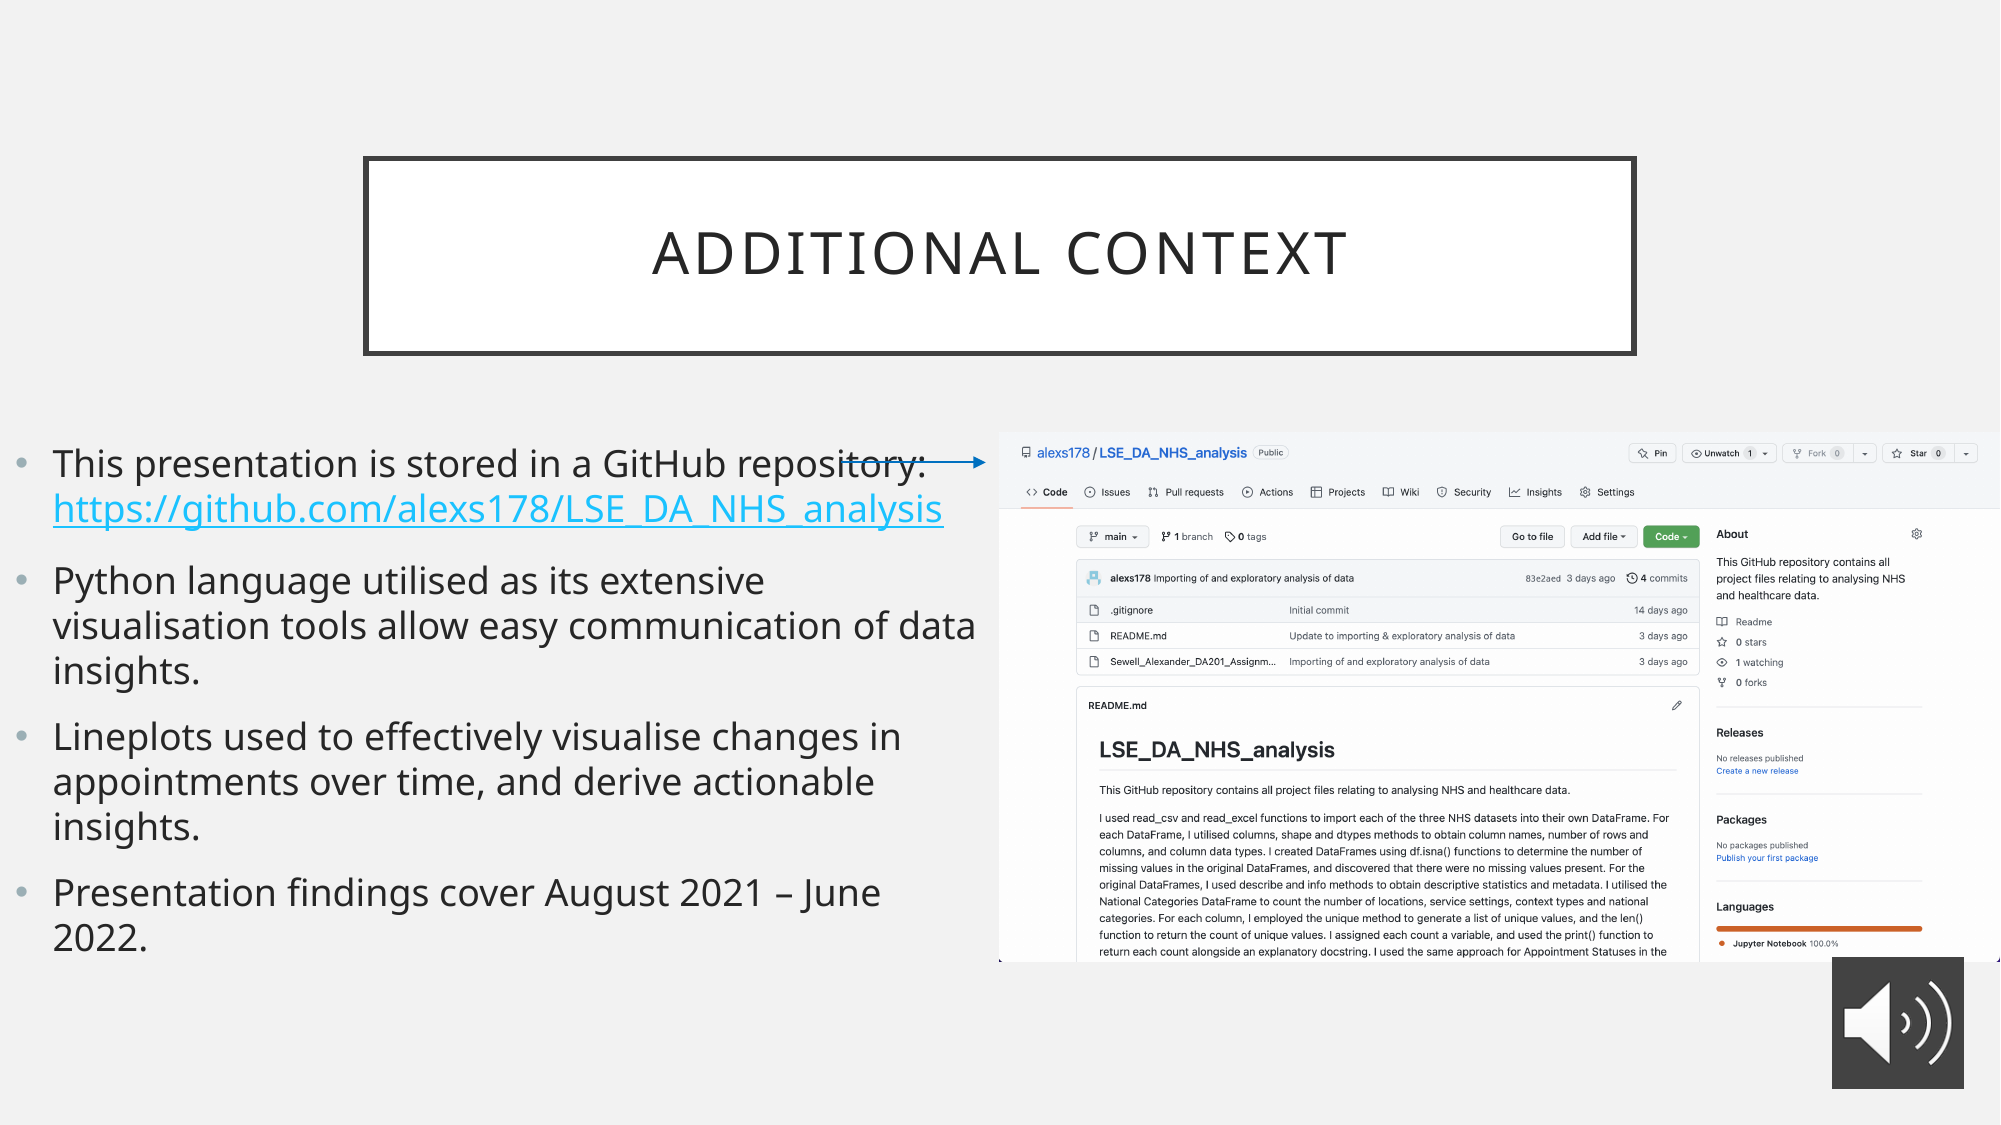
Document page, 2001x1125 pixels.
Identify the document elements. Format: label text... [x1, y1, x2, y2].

title Additional context [363, 156, 1637, 356]
picture [999, 432, 2000, 1090]
list This presentation is stored in a GitHub repository: https://github.com/alexs178/LSE_DA_NHS_analysis Python language utilised as its extensive visualisation tools allow easy communication of data insights. Lineplots used to effectively visualise changes in appointments over time, and derive actionable insights. Presentation findings cover August 2021 – June 2022. [0, 432, 999, 962]
